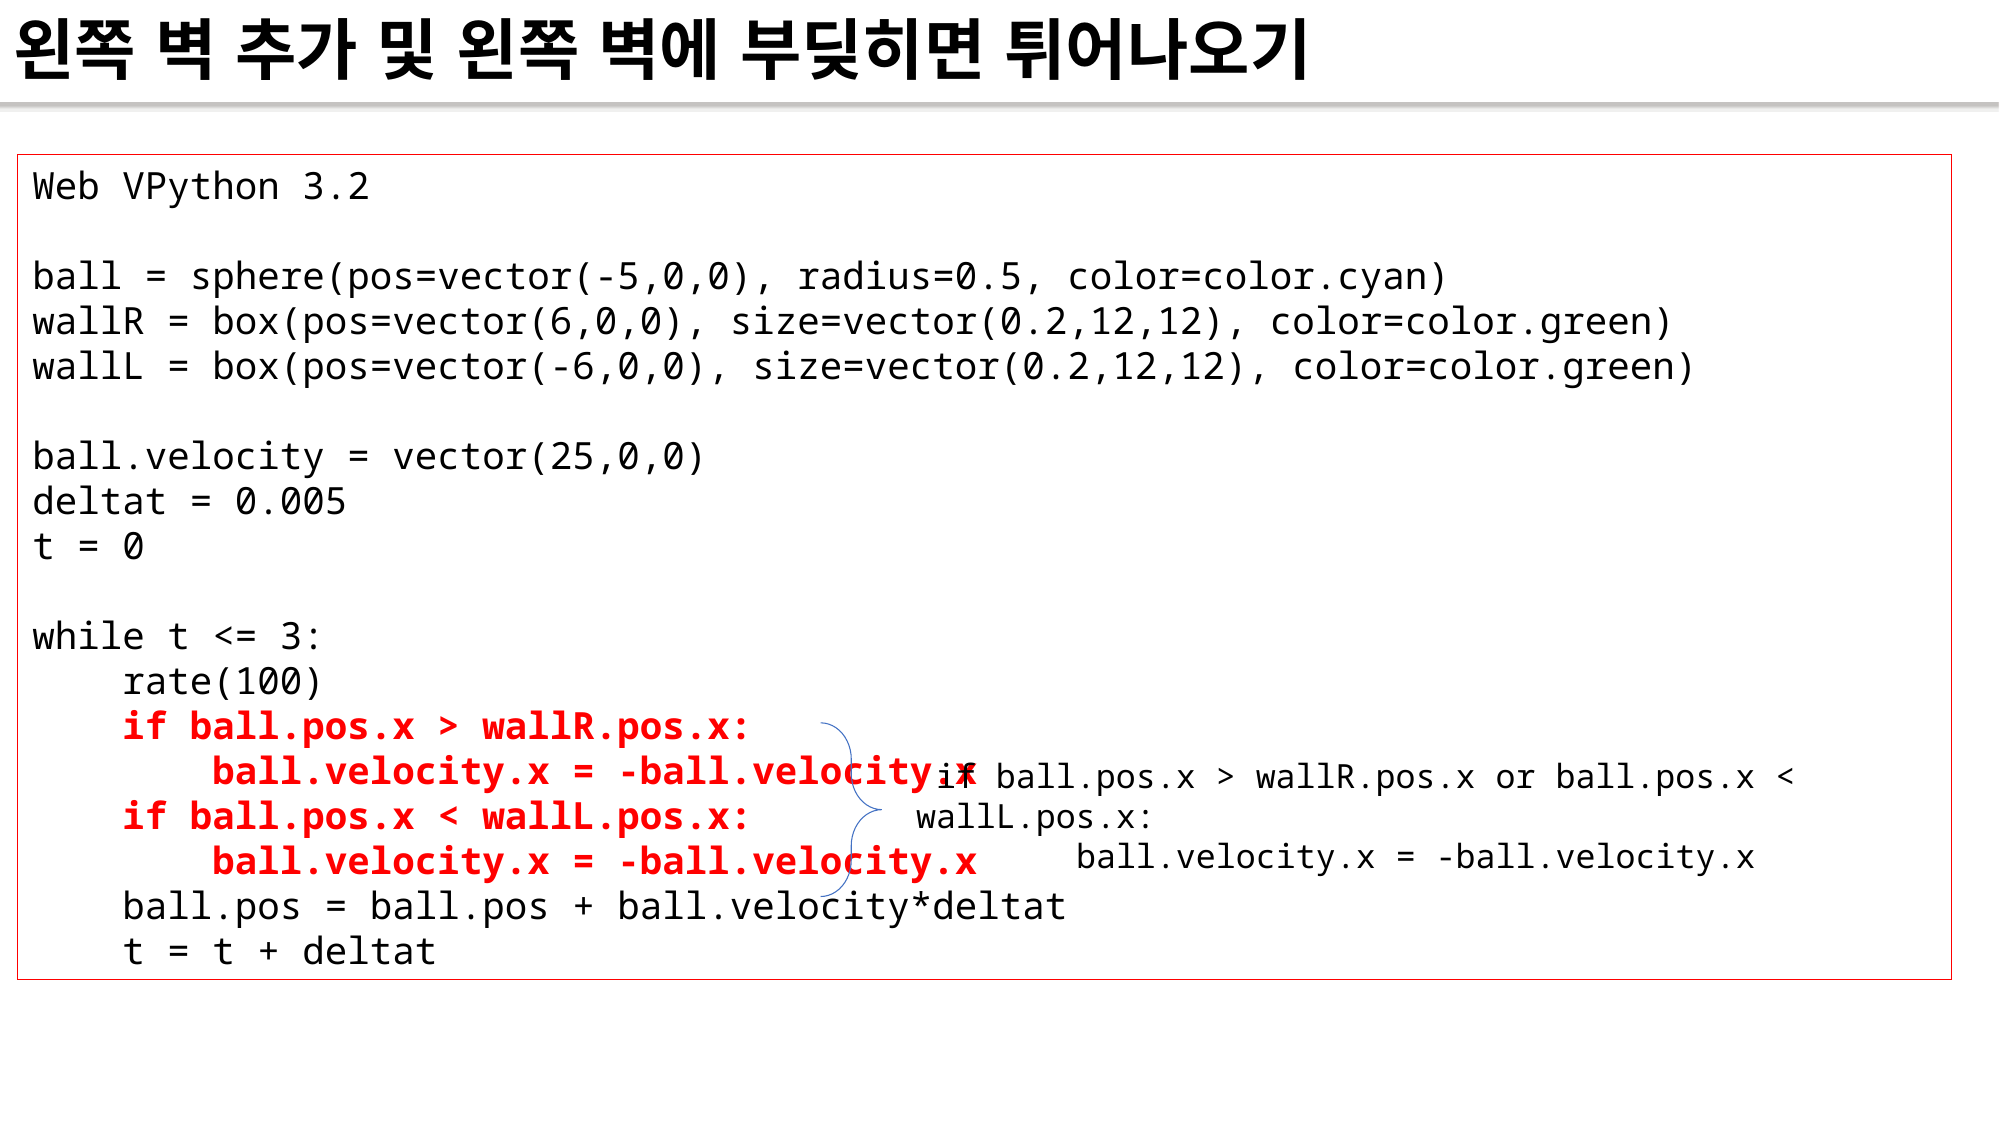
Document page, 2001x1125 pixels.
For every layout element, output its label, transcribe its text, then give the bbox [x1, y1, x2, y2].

text_box Web VPython 3.2 ball = sphere(pos=vector(-5,0,0), radius=0.5, color=color.cyan) wallR = box(pos=vector(6,0,0), size=vector(0.2,12,12), color=color.green) wallL = box(pos=vector(-6,0,0), size=vector(0.2,12,12), color=color.green) ball.velocity = vector(25,0,0) deltat = 0.005 t = 0 while t <= 3: rate(100) if ball.pos.x > wallR.pos.x: ball.velocity.x = -ball.velocity.x if ball.pos.x < wallL.pos.x: ball.velocity.x = -ball.velocity.x ball.pos = ball.pos + ball.velocity*deltat t = t + deltat [17, 154, 1952, 980]
text_box if ball.pos.x > wallR.pos.x or ball.pos.x < wallL.pos.x: ball.velocity.x = -ball.velocity.x [901, 748, 1893, 883]
text_box [820, 722, 882, 898]
picture [0, 102, 2000, 112]
title 왼쪽 벽 추가 및 왼쪽 벽에 부딪히면 튀어나오기 [0, 6, 2000, 99]
